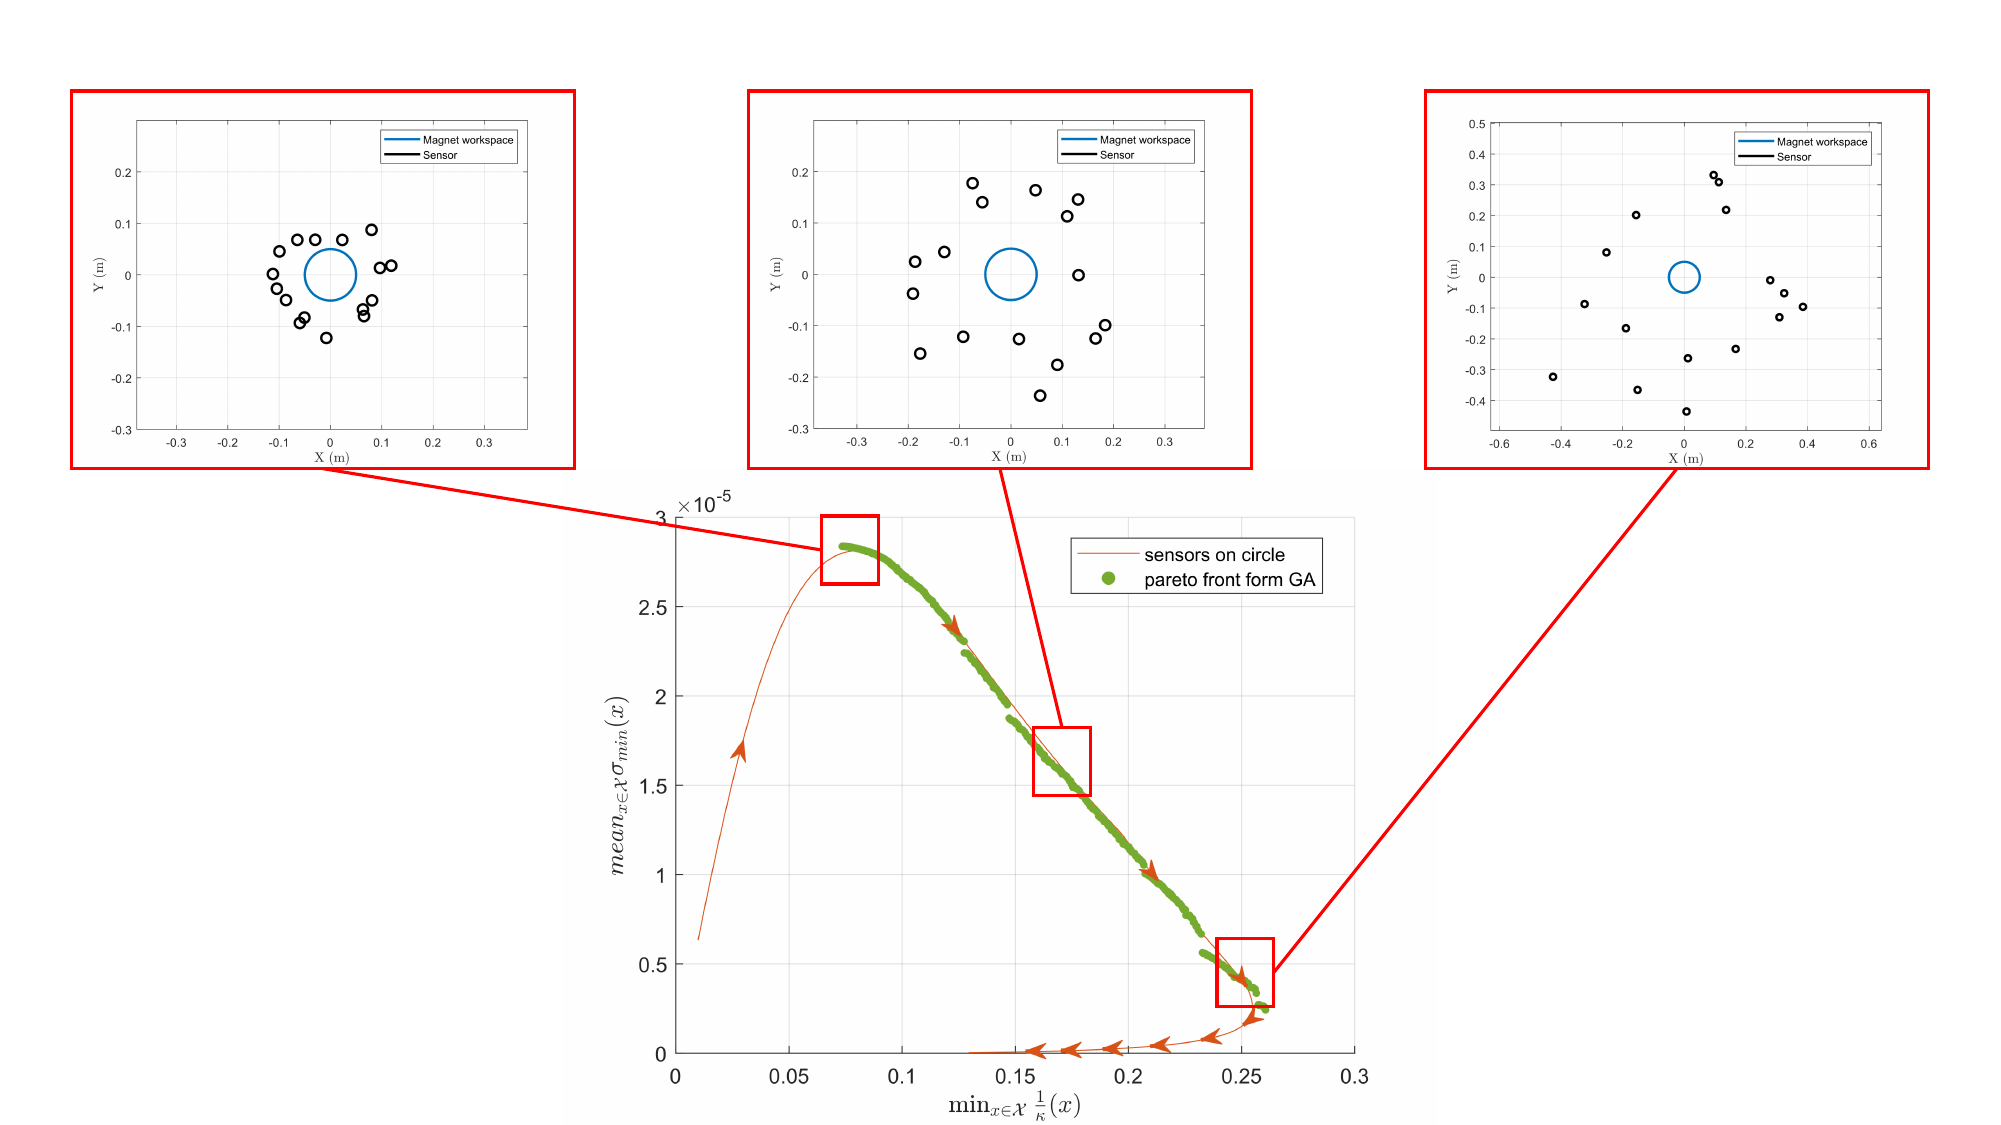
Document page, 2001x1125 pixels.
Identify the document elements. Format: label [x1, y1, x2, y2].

picture [71, 92, 575, 471]
text_box [322, 468, 822, 551]
picture [1425, 94, 1929, 472]
picture [562, 92, 1438, 1125]
text_box [999, 468, 1063, 728]
text_box [1274, 468, 1677, 973]
text_box [1424, 90, 1930, 470]
